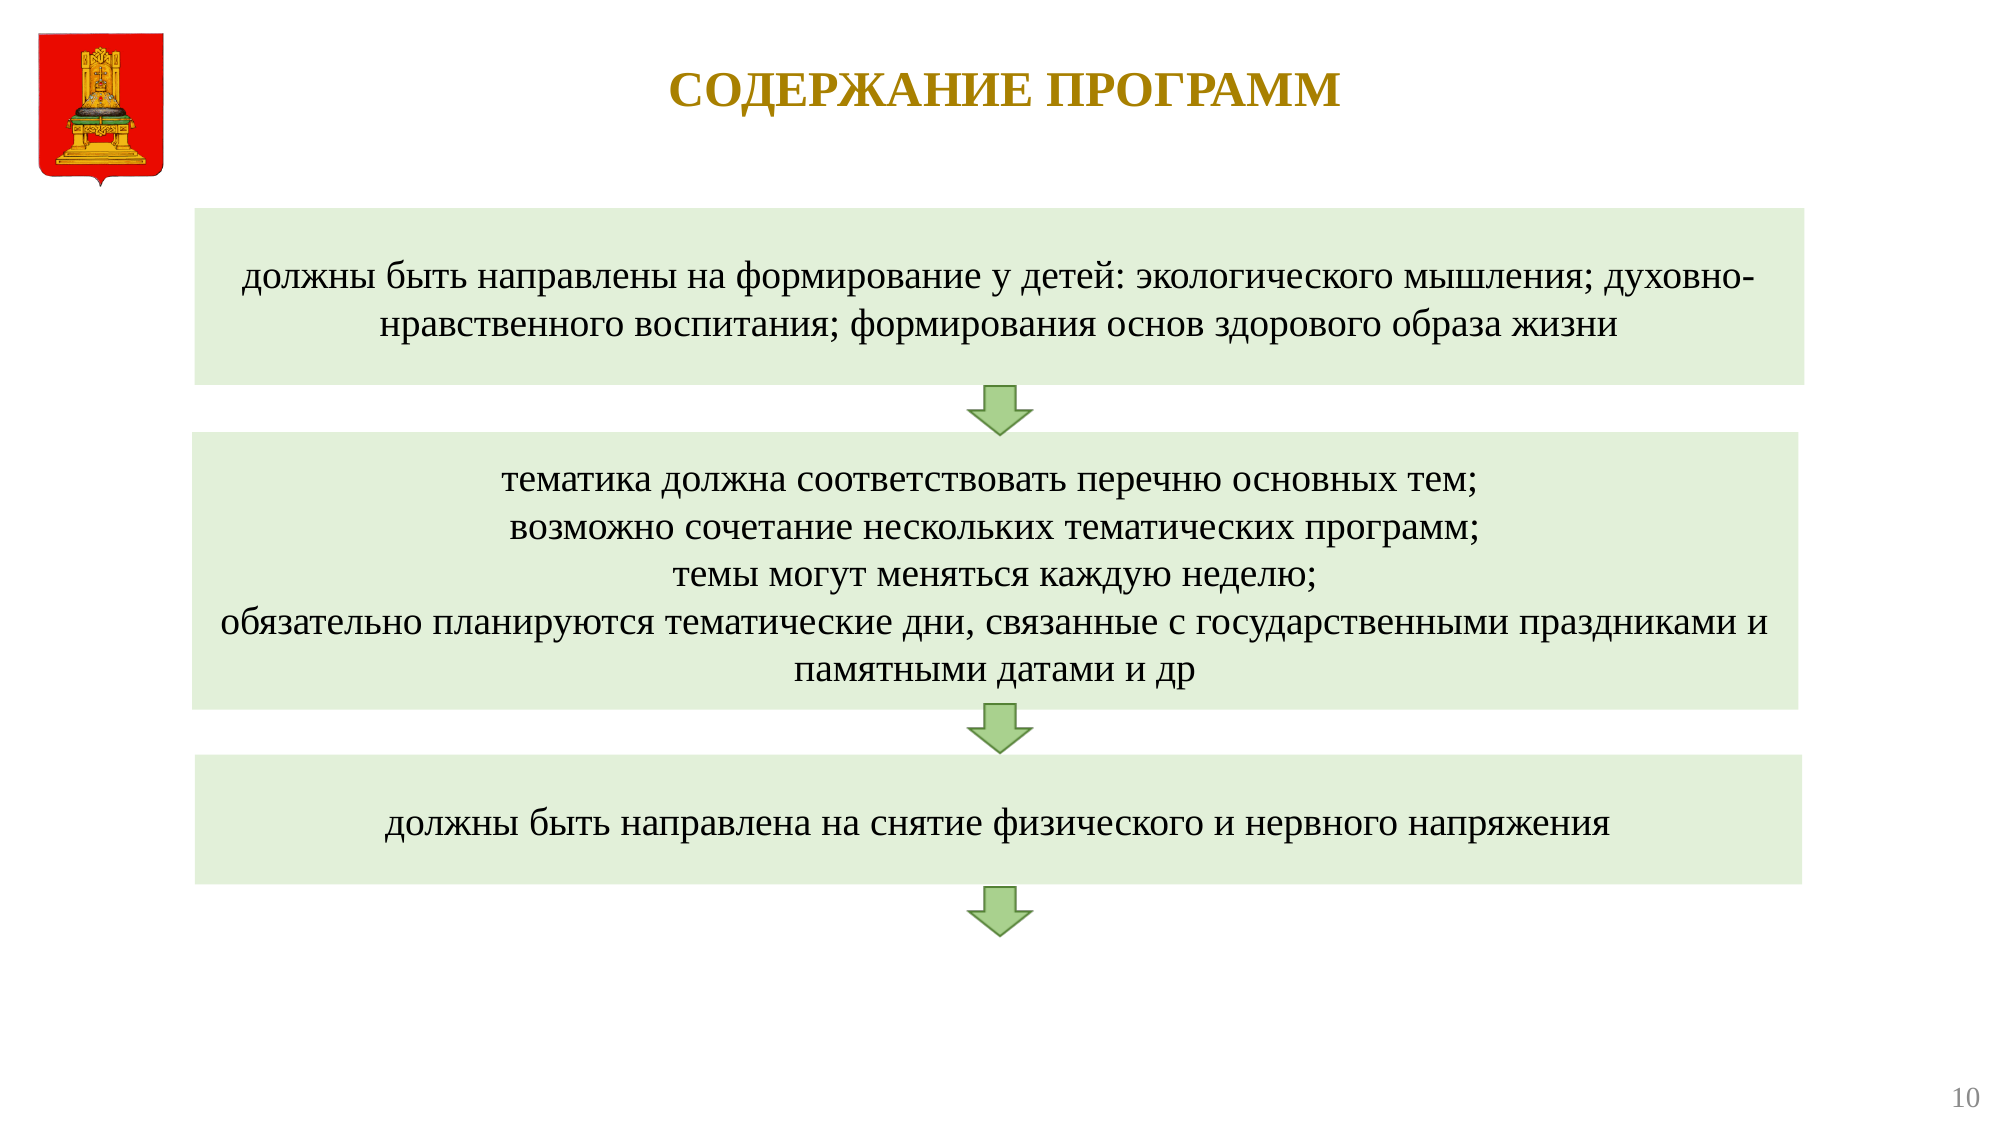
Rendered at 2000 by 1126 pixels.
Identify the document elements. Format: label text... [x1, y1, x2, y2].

text_box должны быть направлены на формирование у детей: экологического мышления; духовно-нравственного воспитания; формирования основ здорового образа жизни [194, 207, 1805, 386]
picture [966, 385, 1034, 437]
text_box должны быть направлена на снятие физического и нервного напряжения [194, 754, 1803, 886]
picture [966, 886, 1034, 938]
picture [35, 25, 172, 195]
picture [966, 703, 1034, 755]
text_box тематика должна соответствовать перечню основных тем; возможно сочетание нескольких тематических программ; темы могут меняться каждую неделю; обязательно планируются тематические дни, связанные с государственными праздниками и памятными датами и др [191, 431, 1799, 711]
slide_number 10 [1545, 1065, 1996, 1126]
text_box СОДЕРЖАНИЕ ПРОГРАММ [211, 50, 1799, 170]
